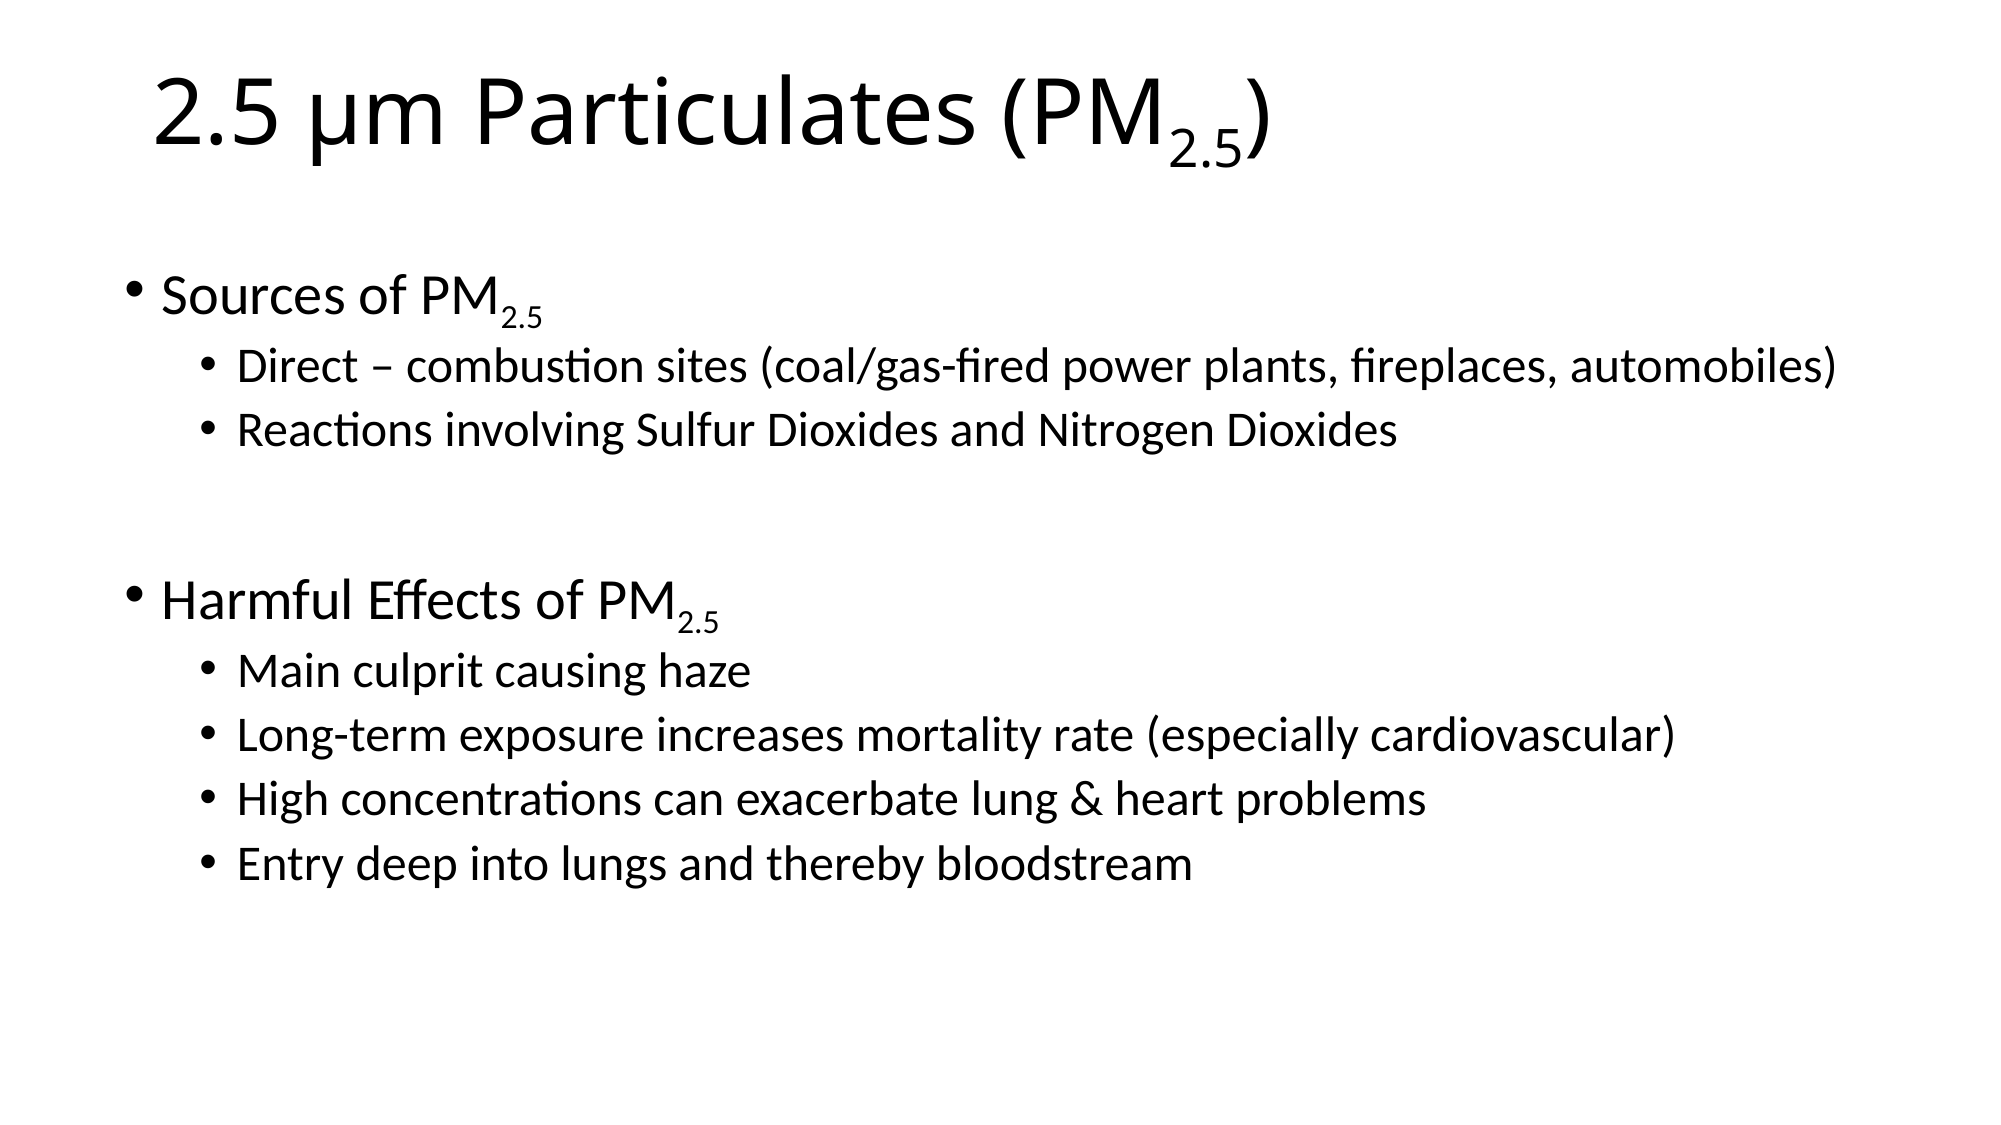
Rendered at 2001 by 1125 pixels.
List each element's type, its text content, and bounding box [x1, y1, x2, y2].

title 2.5 μm Particulates (PM2.5) [137, 2, 1863, 220]
list Sources of PM2.5 Direct – combustion sites (coal/gas-fired power plants, fireplaces, automobiles) Reactions involving Sulfur Dioxides and Nitrogen Dioxides Harmful Effects of PM2.5 Main culprit causing haze Long-term exposure increases mortality rate (especially cardiovascular) High concentrations can exacerbate lung & heart problems Entry deep into lungs and thereby bloodstream [109, 249, 1863, 964]
